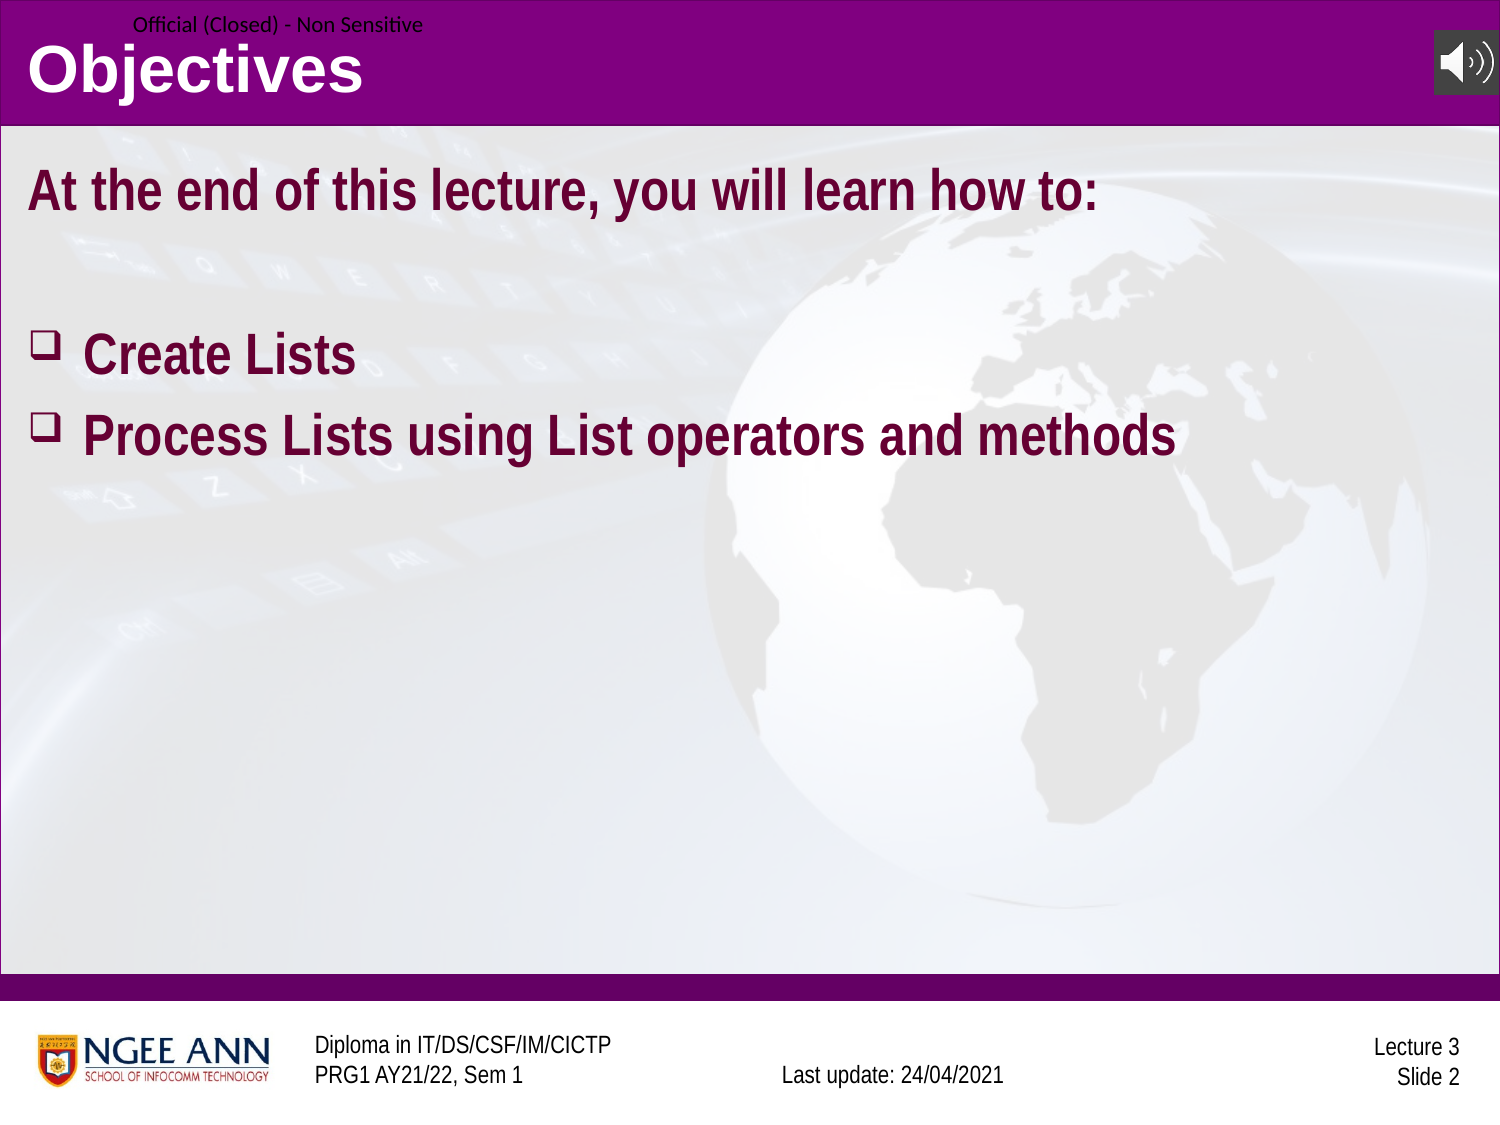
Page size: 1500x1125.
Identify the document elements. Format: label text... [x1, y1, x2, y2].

picture [1433, 28, 1500, 96]
title Objectives [12, 19, 1488, 113]
list At the end of this lecture, you will learn how to: Create Lists Process Lists using List operators and methods [12, 144, 1488, 963]
picture [12, 1012, 294, 1109]
